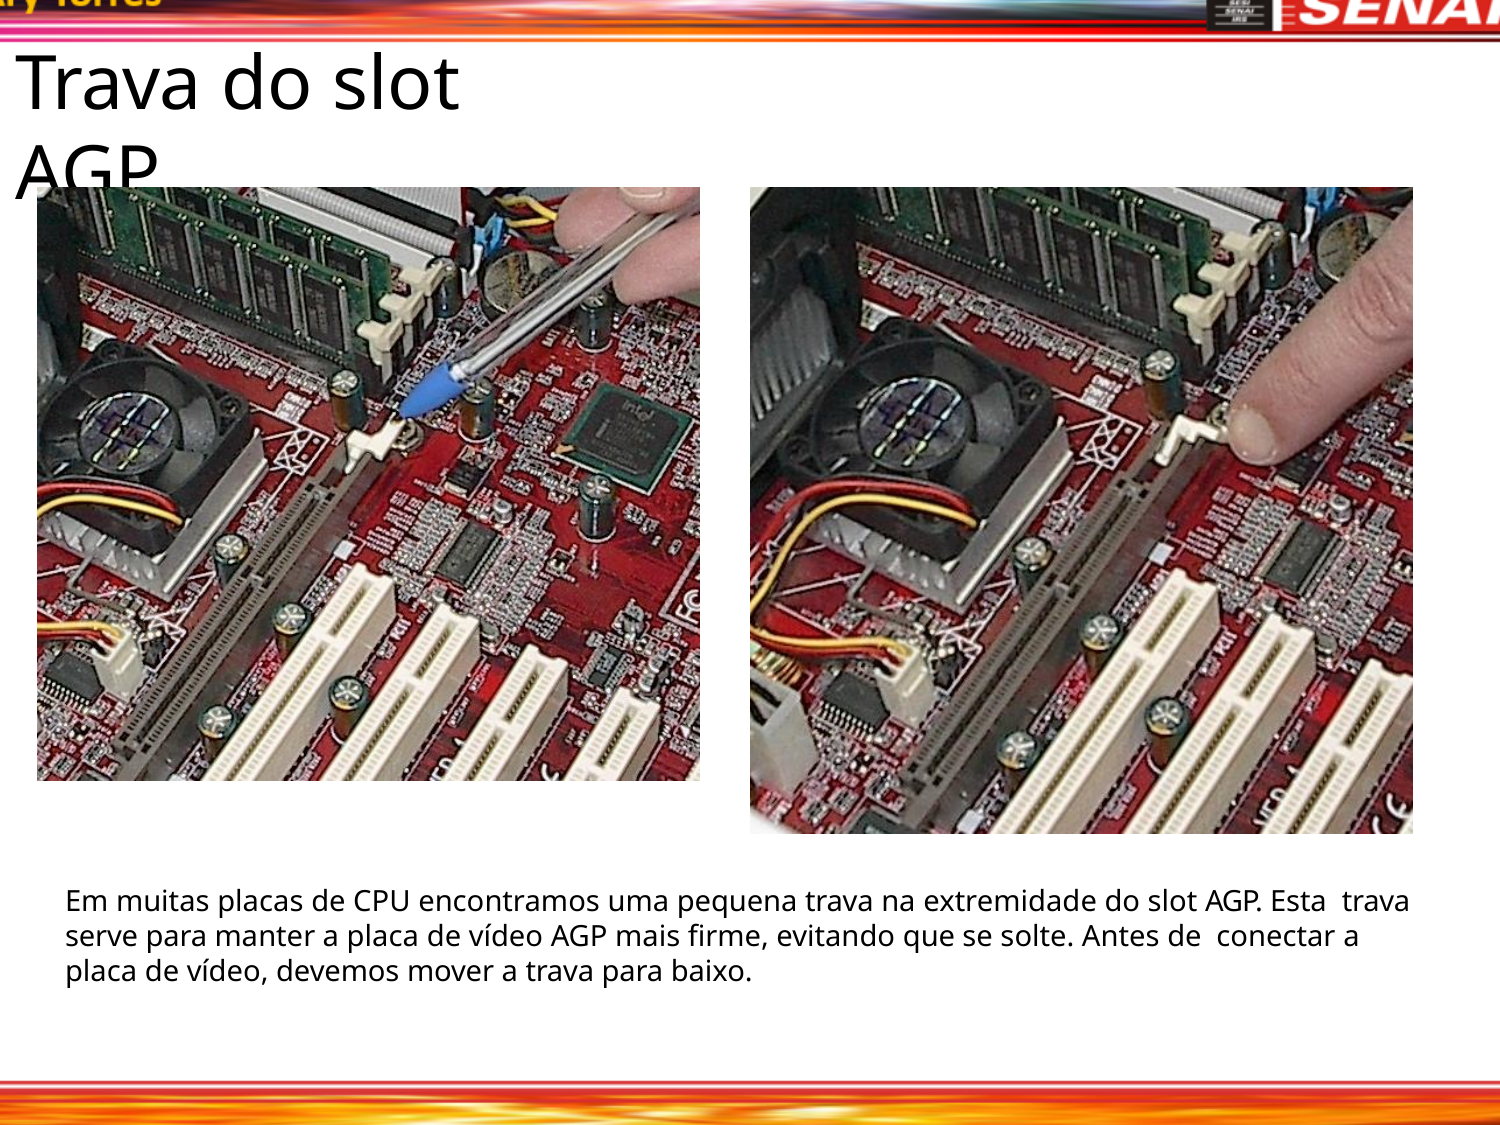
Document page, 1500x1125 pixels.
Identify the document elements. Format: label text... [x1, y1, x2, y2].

title Trava do slot AGP [12, 32, 623, 223]
text_box Em muitas placas de CPU encontramos uma pequena trava na extremidade do slot AGP. Esta trava serve para manter a placa de vídeo AGP mais firme, evitando que se solte. Antes de conectar a placa de vídeo, devemos mover a trava para baixo. [62, 880, 1434, 988]
picture [0, 0, 1500, 1125]
